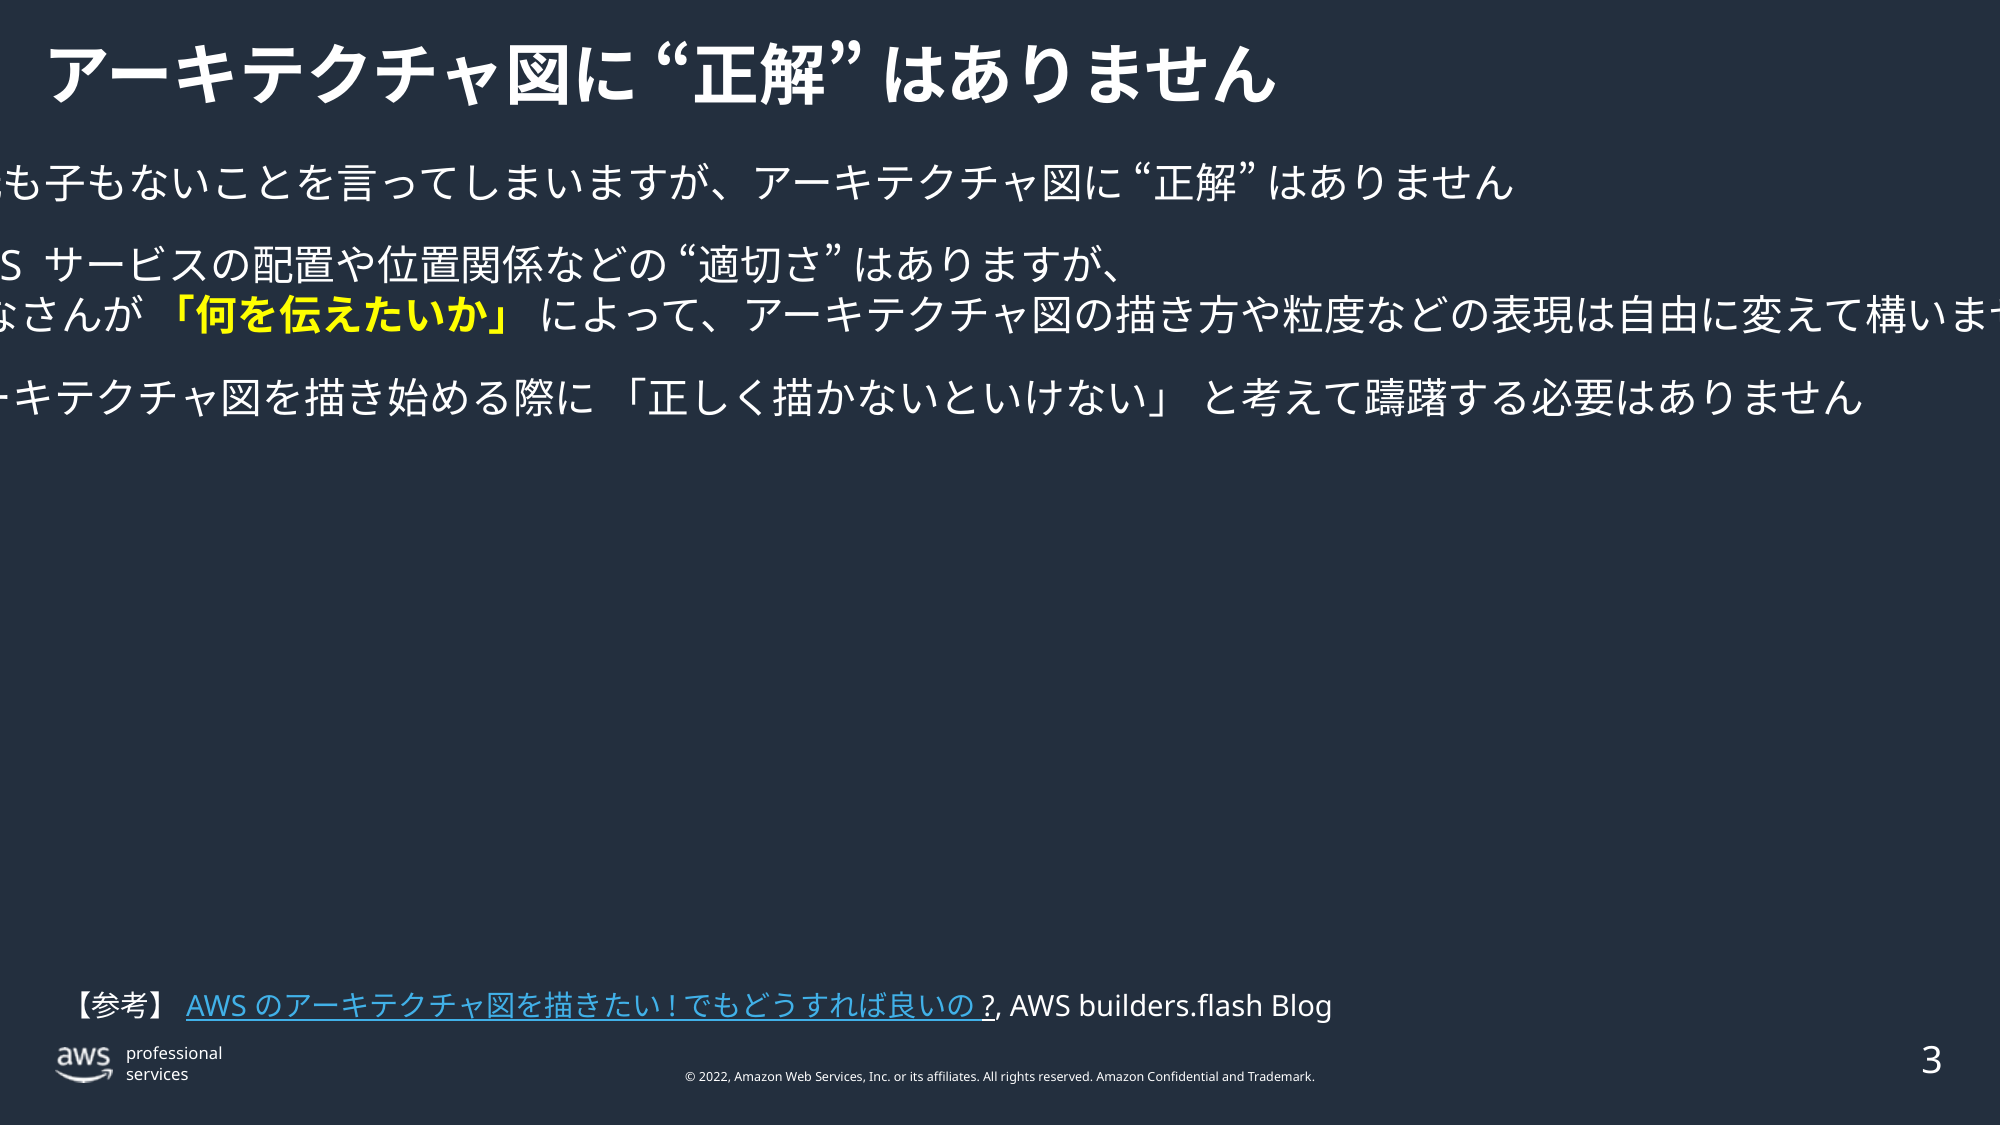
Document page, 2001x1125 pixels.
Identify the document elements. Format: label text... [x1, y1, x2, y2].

text_box AWS サービスの配置や位置関係などの “適切さ” はありますが、 みなさんが 「何を伝えたいか」 によって、アーキテクチャ図の描き方や粒度などの表現は自由に変えて構いません [0, 231, 2000, 347]
text_box アーキテクチャ図を描き始める際に 「正しく描かないといけない」 と考えて躊躇する必要はありません [0, 364, 1865, 430]
title アーキテクチャ図に “正解” はありません [43, 34, 1844, 123]
picture [55, 1047, 113, 1083]
slide_number 3 [1507, 1031, 1958, 1092]
text_box 元も子もないことを言ってしまいますが、アーキテクチャ図に “正解” はありません [0, 149, 1516, 214]
text_box 【参考】AWS のアーキテクチャ図を描きたい ! でもどうすれば良いの ?, AWS builders.flash Blog [62, 980, 1334, 1038]
